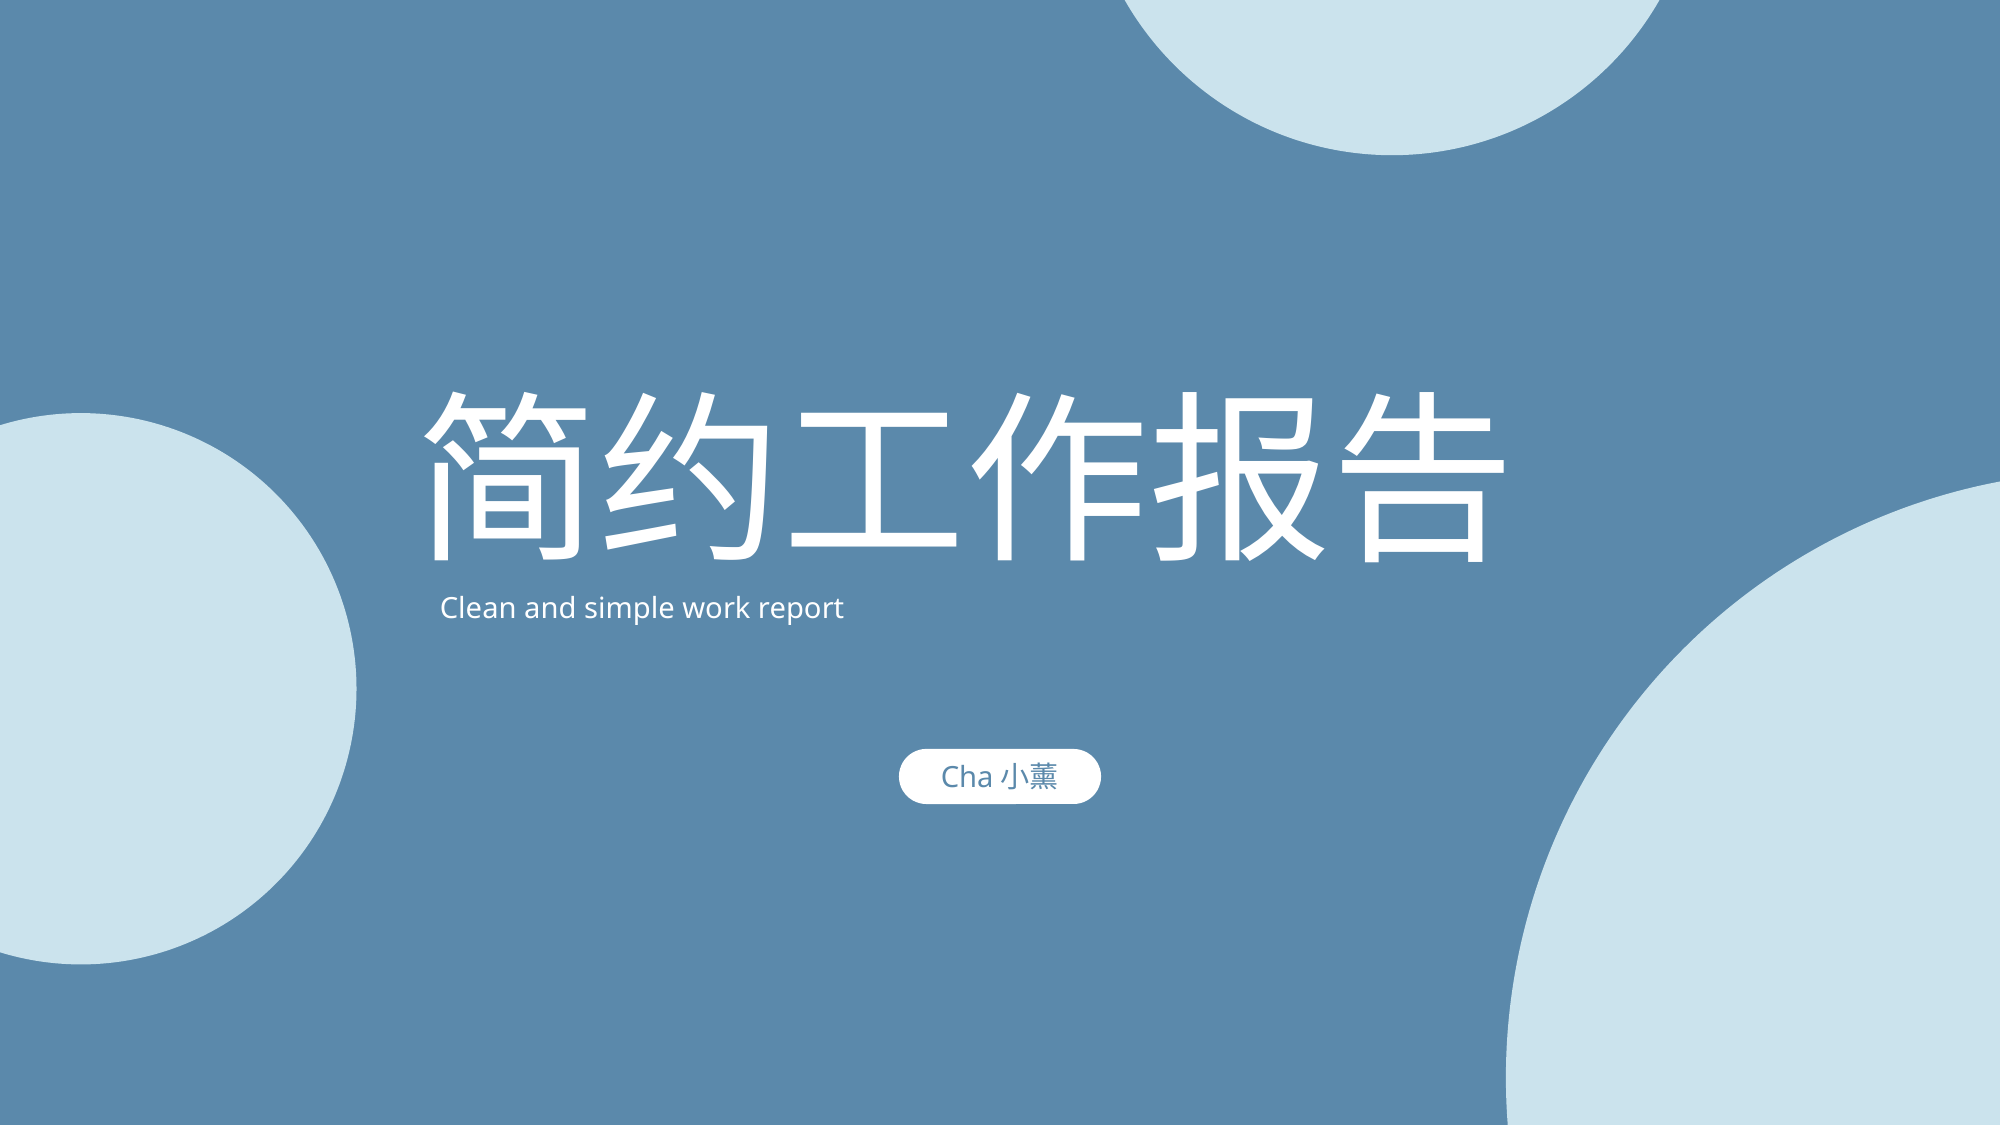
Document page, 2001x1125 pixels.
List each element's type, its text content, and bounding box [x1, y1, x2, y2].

text_box [897, 747, 1103, 806]
text_box [0, 412, 358, 966]
text_box Cha小薰 [915, 758, 1085, 794]
text_box [1123, 0, 1661, 157]
text_box Clean and simple work report [439, 589, 1561, 625]
text_box [1504, 480, 2000, 1125]
text_box 简约工作报告 [400, 355, 1600, 591]
